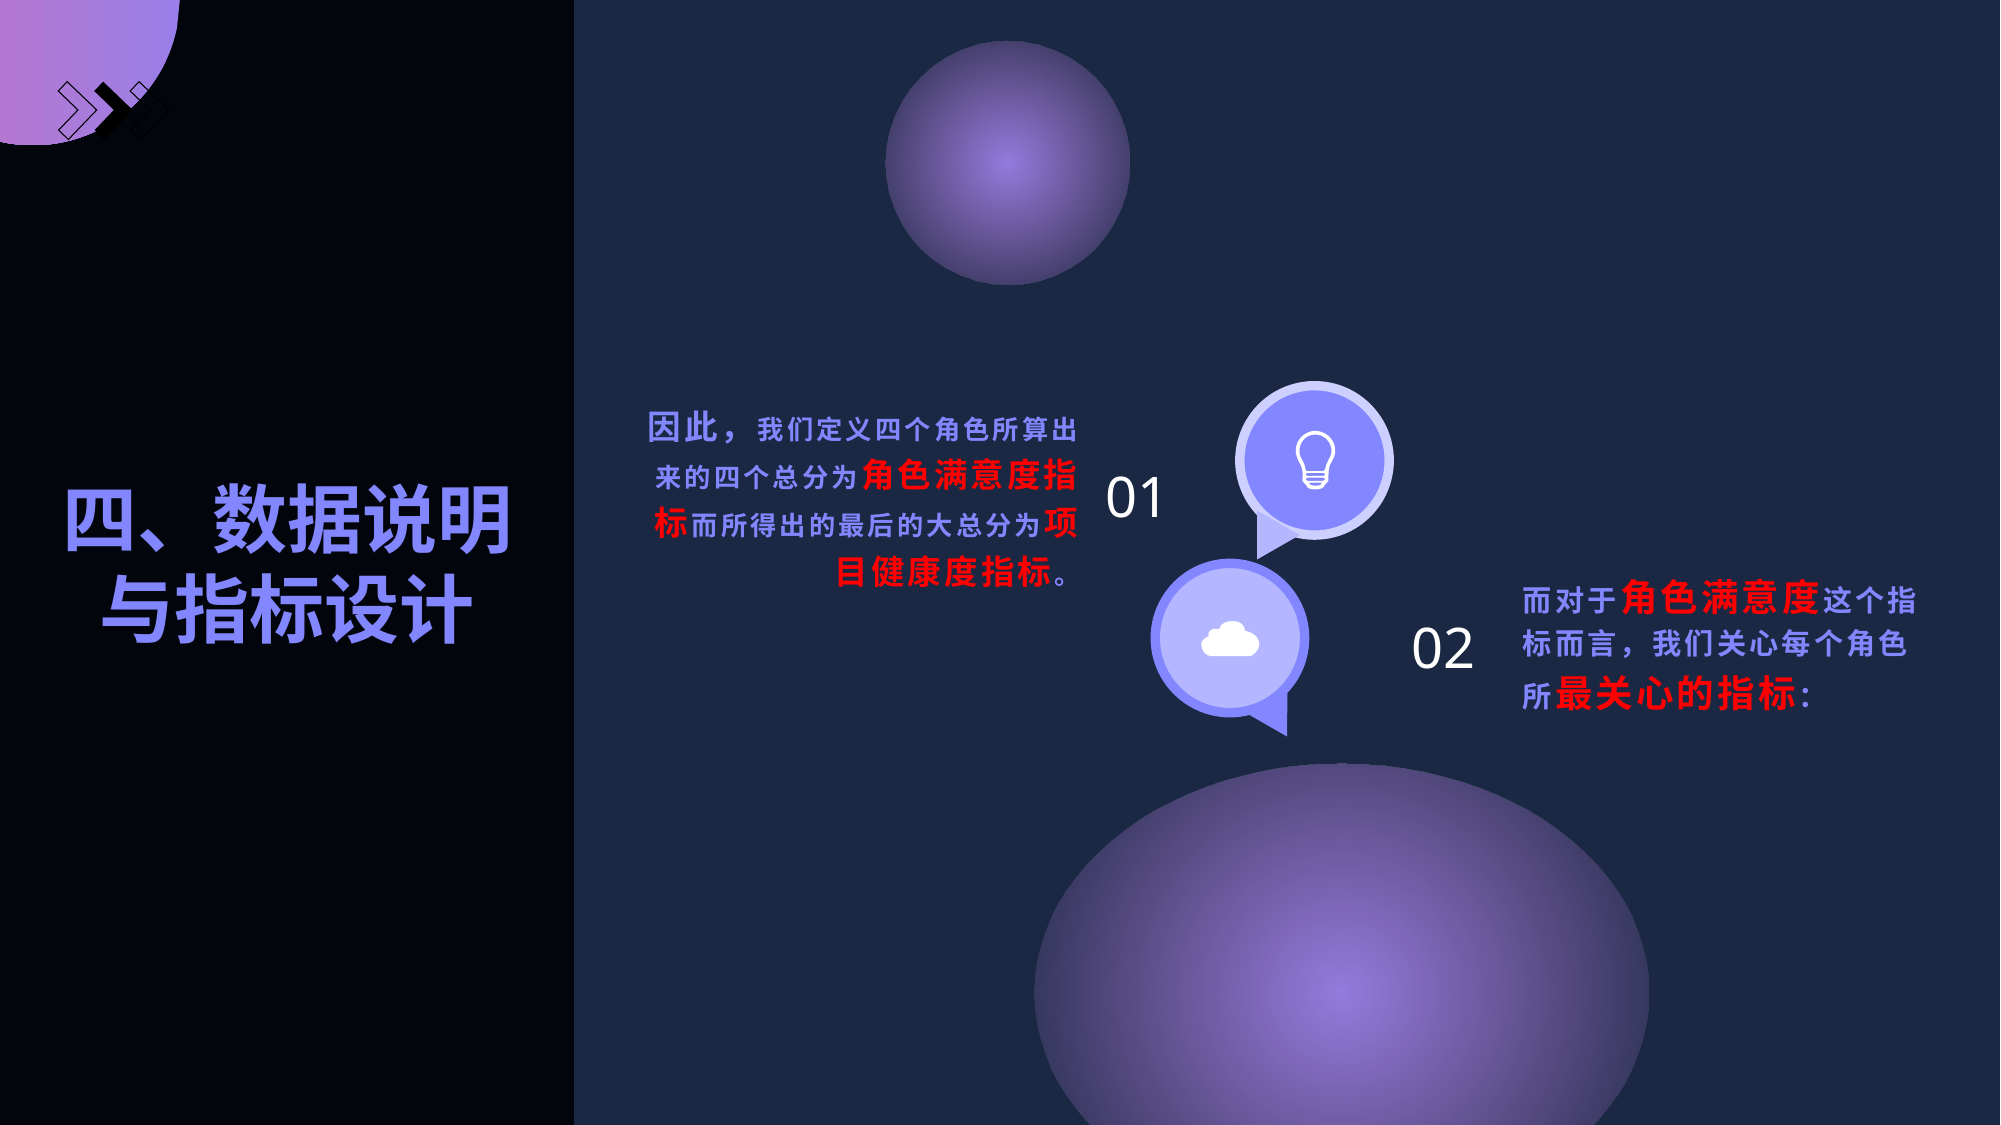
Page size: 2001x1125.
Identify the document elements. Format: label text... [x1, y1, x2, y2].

text_box 01 [1082, 440, 1192, 536]
text_box [0, 0, 575, 1125]
text_box [1033, 763, 1650, 1125]
text_box [1238, 384, 1391, 537]
text_box [884, 39, 1131, 286]
text_box 因此，我们定义四个角色所算出来的四个总分为角色满意度指标而所得出的最后的大总分为项目健康度指标。 [624, 389, 1096, 599]
text_box [1201, 621, 1260, 657]
text_box [0, 0, 181, 147]
text_box 02 [1388, 591, 1498, 688]
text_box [58, 81, 169, 140]
text_box [1295, 430, 1336, 490]
text_box 而对于角色满意度这个指标而言，我们关心每个角色所最关心的指标： [1508, 540, 1951, 739]
text_box [1154, 562, 1306, 714]
text_box [1255, 508, 1302, 562]
text_box 四、数据说明与指标设计 [49, 50, 525, 1076]
text_box [1242, 685, 1289, 739]
